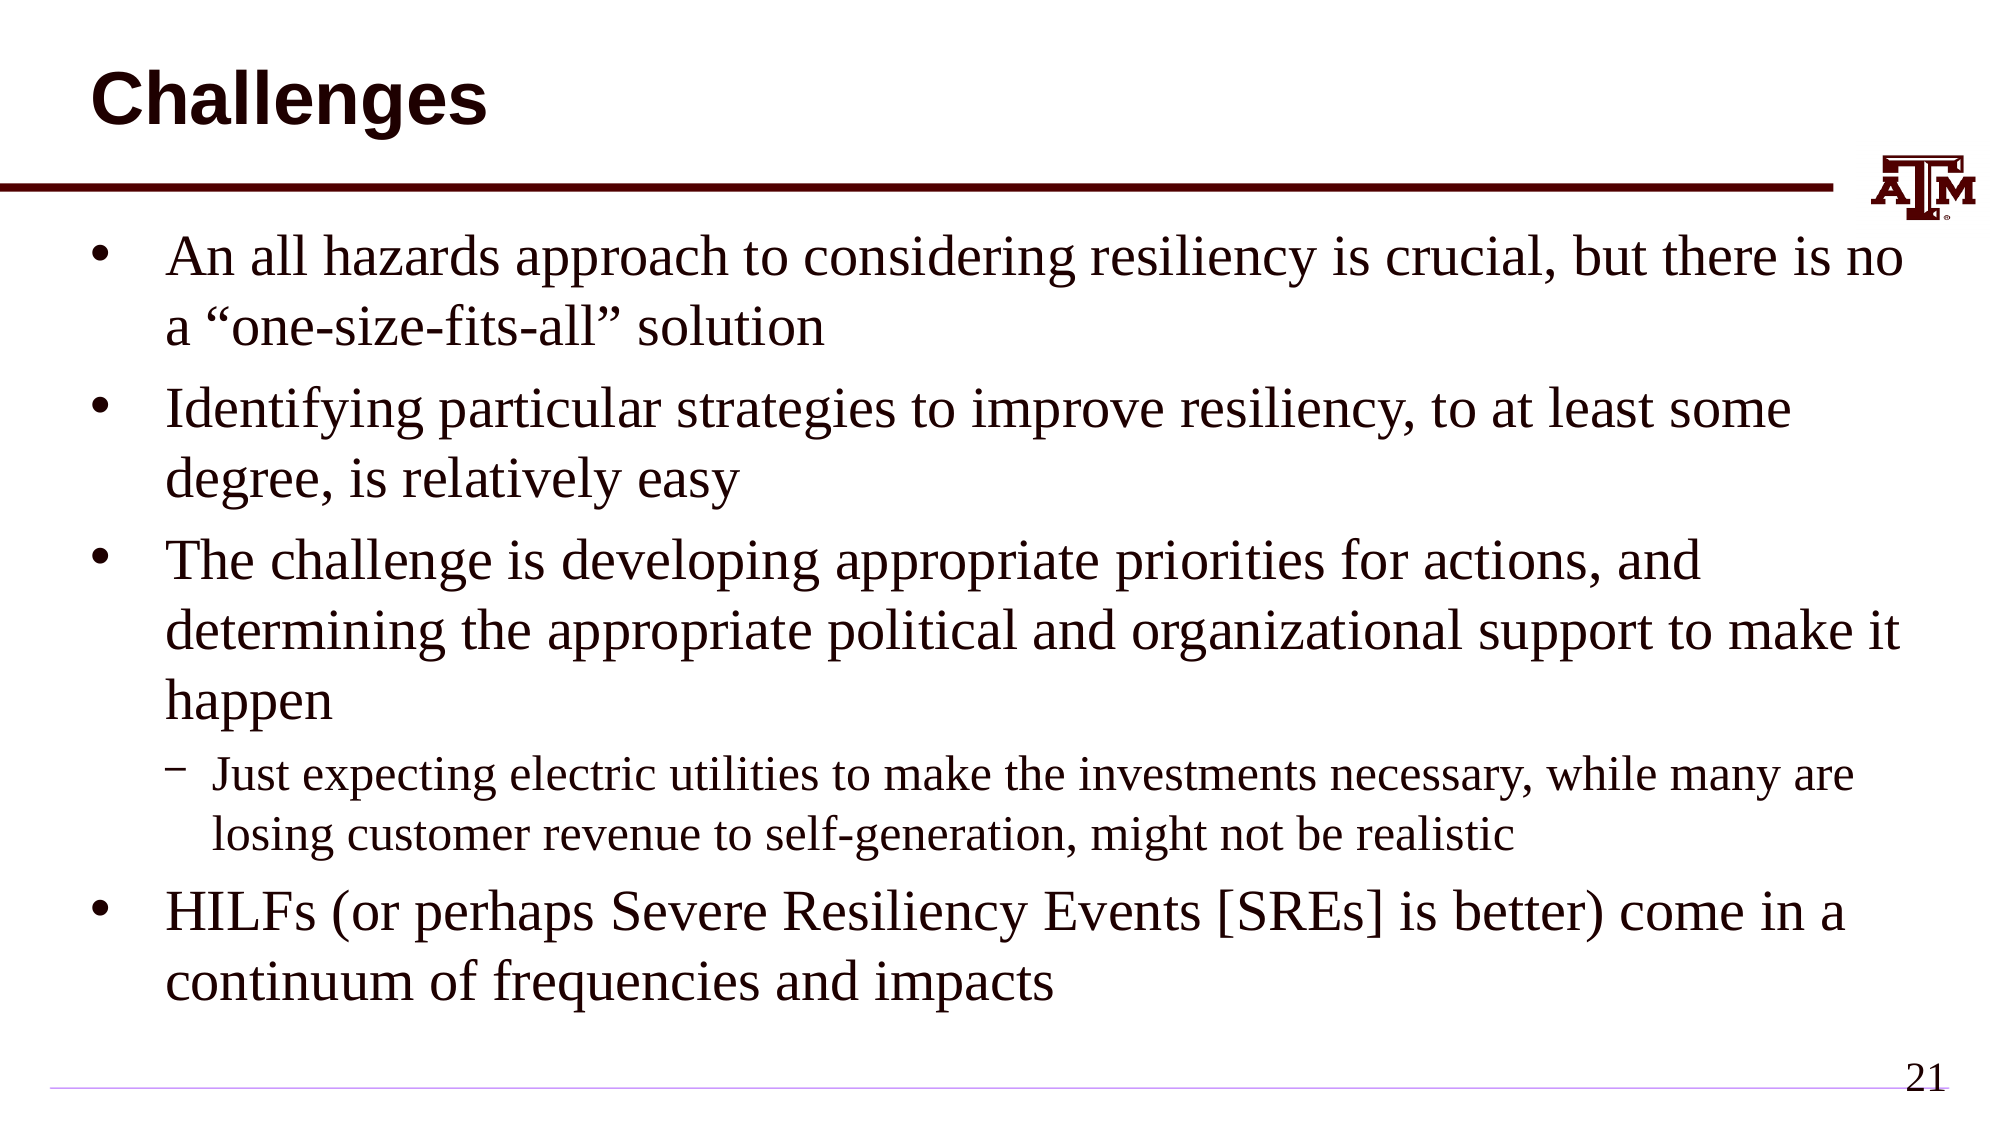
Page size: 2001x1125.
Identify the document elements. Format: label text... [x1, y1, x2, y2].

list An all hazards approach to considering resiliency is crucial, but there is no a “one-size-fits-all” solution Identifying particular strategies to improve resiliency, to at least some degree, is relatively easy The challenge is developing appropriate priorities for actions, and determining the appropriate political and organizational support to make it happen Just expecting electric utilities to make the investments necessary, while many are losing customer revenue to self-generation, might not be realistic HILFs (or perhaps Severe Resiliency Events [SREs] is better) come in a continuum of frequencies and impacts [74, 209, 1929, 823]
picture [1856, 137, 1990, 238]
slide_number 20 [1862, 1037, 1963, 1113]
title Challenges [74, 12, 1909, 188]
